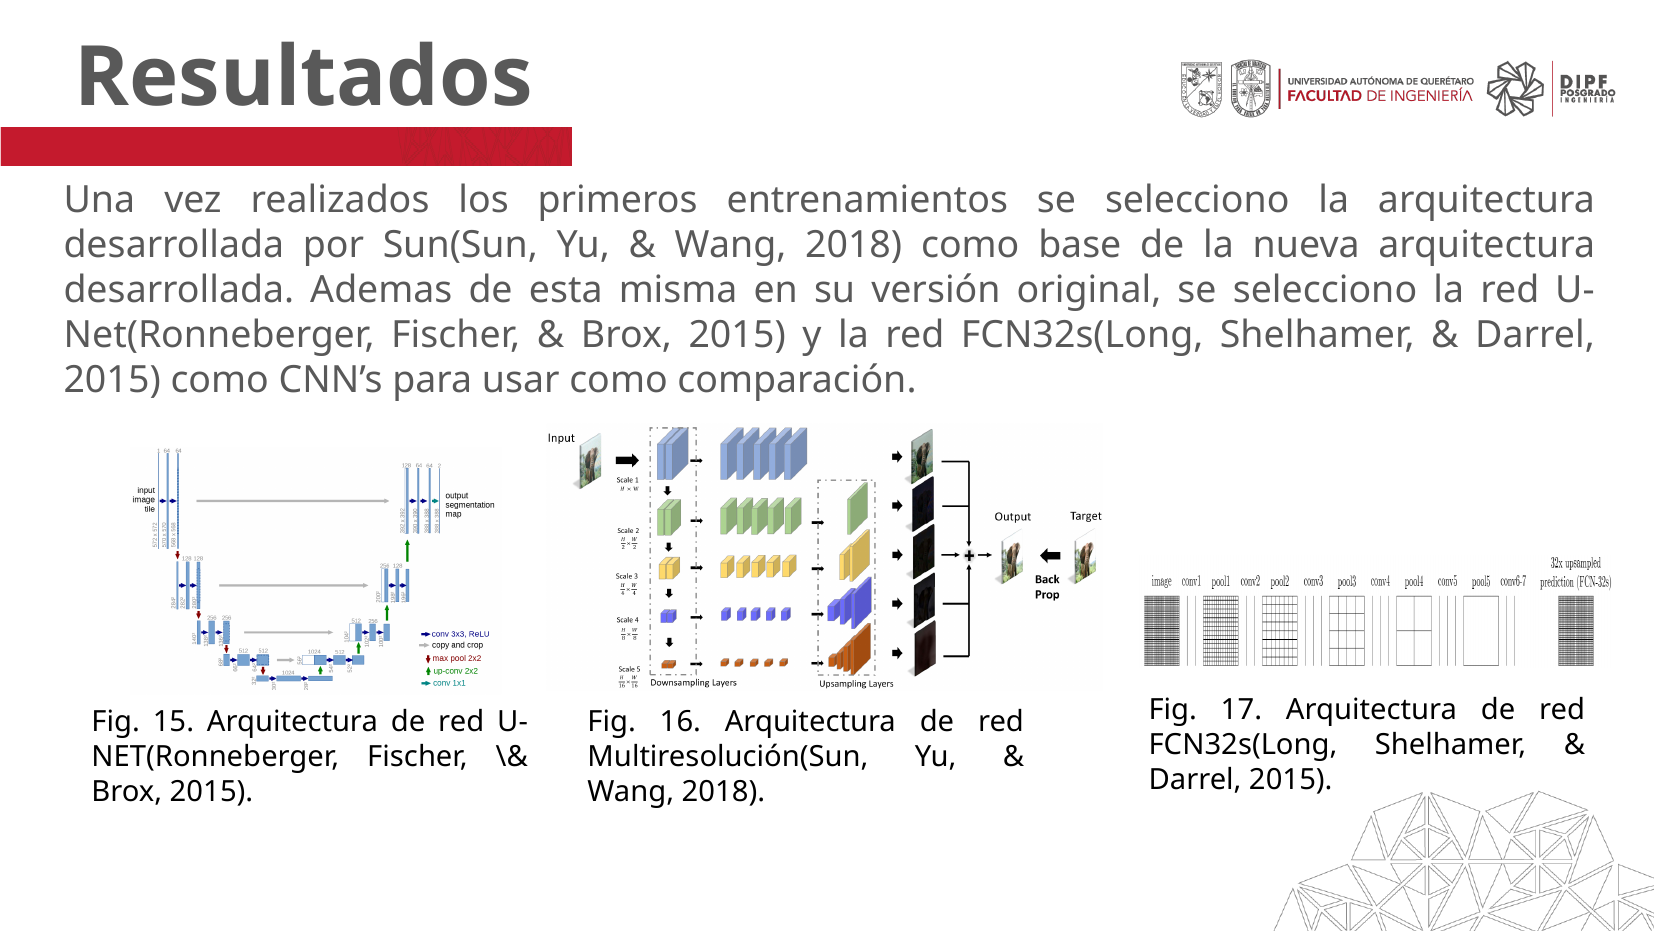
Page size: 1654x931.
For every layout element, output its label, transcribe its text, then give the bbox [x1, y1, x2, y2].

picture [545, 423, 1103, 692]
text_box Fig. 16. Arquitectura de red Multiresolución(Sun, Yu, & Wang, 2018). [572, 700, 1040, 810]
text_box Resultados [54, 11, 572, 127]
picture [129, 447, 503, 695]
picture [1257, 781, 1654, 931]
text_box Una vez realizados los primeros entrenamientos se selecciono la arquitectura desarrollada por Sun(Sun, Yu, & Wang, 2018) como base de la nueva arquitectura desarrollada. Ademas de esta misma en su versión original, se selecciono la red U-Net(Ronneberger, Fischer, & Brox, 2015) y la red FCN32s(Long, Shelhamer, & Darrel, 2015) como CNN’s para usar como comparación. [48, 167, 1612, 474]
picture [1176, 54, 1620, 133]
picture [0, 127, 572, 167]
text_box Fig. 17. Arquitectura de red FCN32s(Long, Shelhamer, & Darrel, 2015). [1133, 682, 1601, 798]
text_box Fig. 15. Arquitectura de red U-NET(Ronneberger, Fischer, \& Brox, 2015). [76, 694, 544, 810]
picture [1139, 555, 1613, 668]
